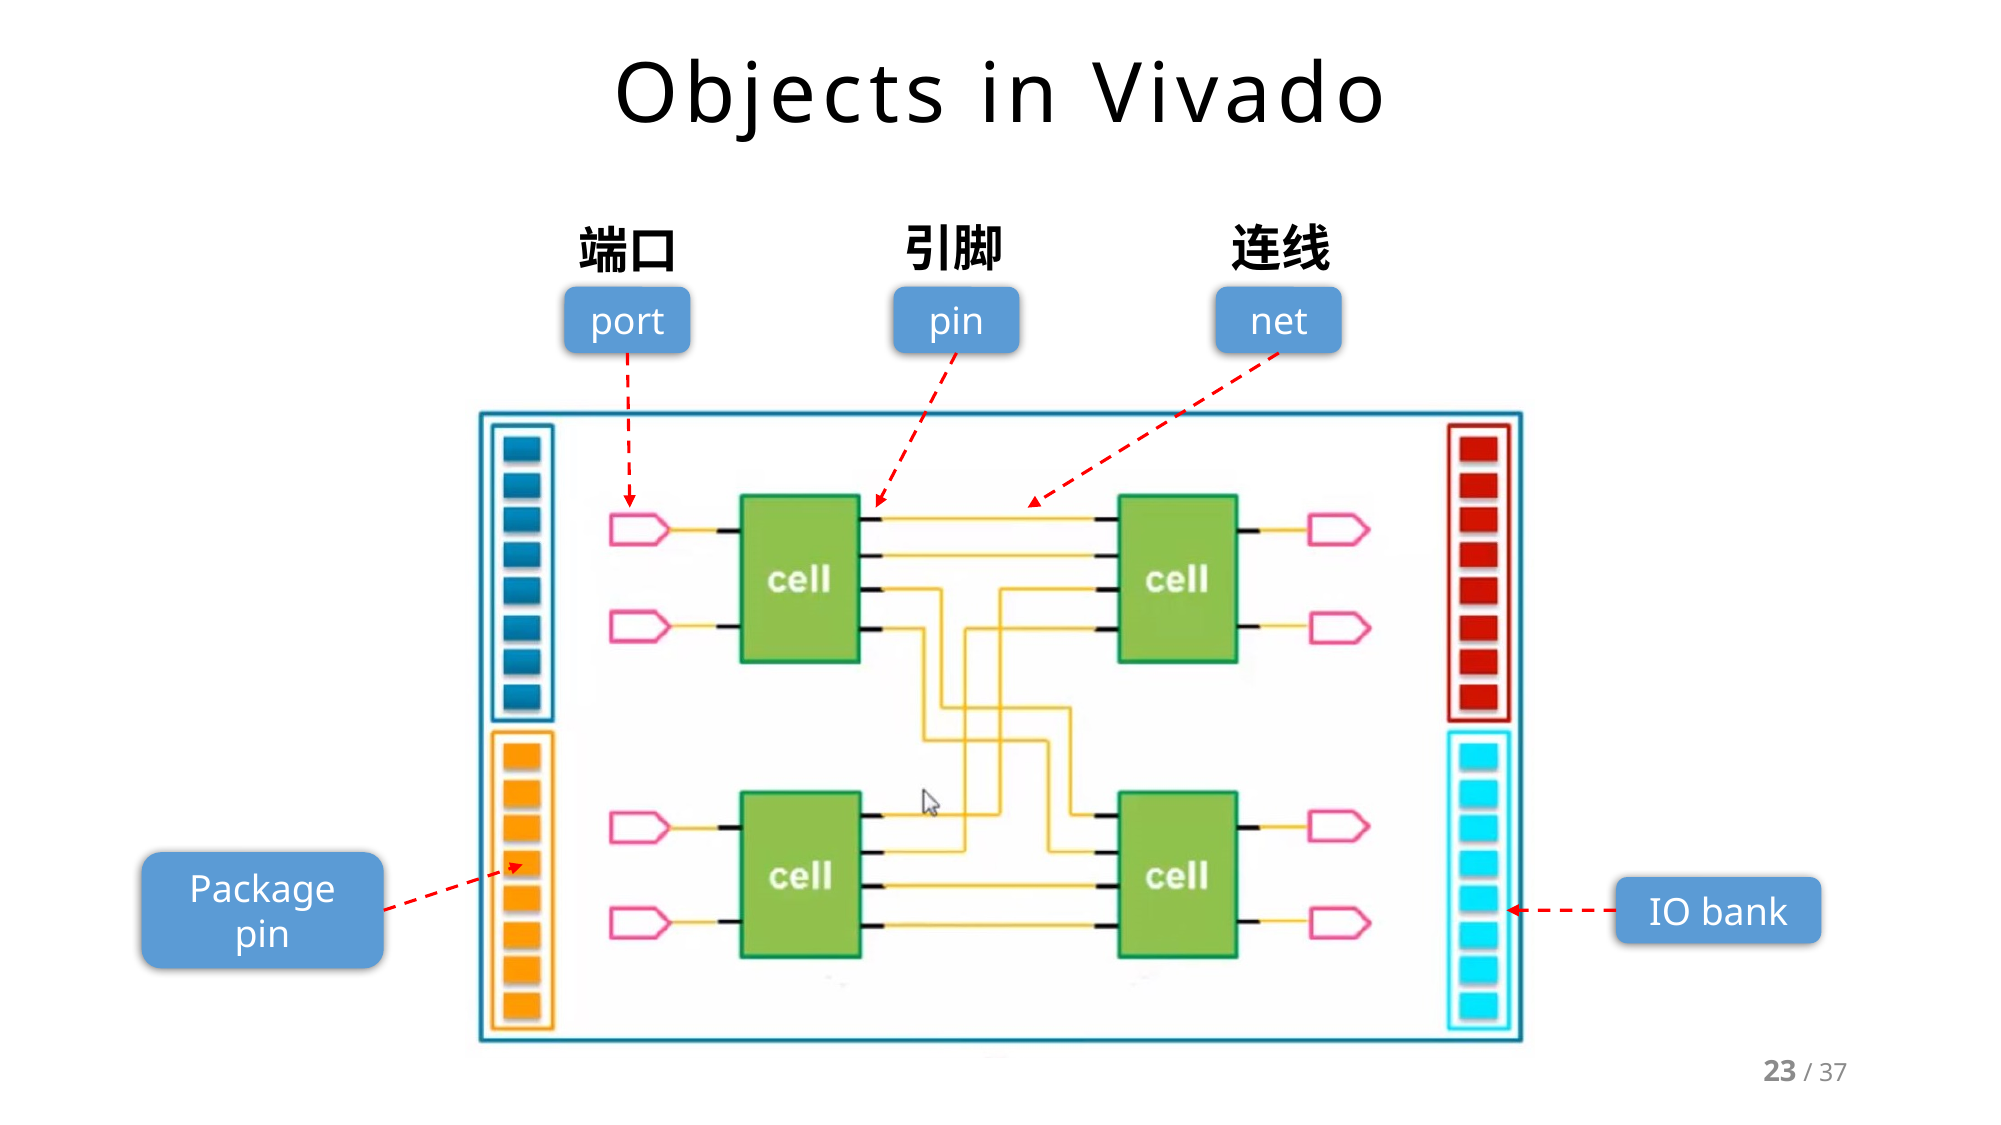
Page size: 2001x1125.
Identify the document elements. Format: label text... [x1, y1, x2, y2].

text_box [1027, 353, 1279, 508]
text_box 连线 [1216, 209, 1347, 284]
text_box port [564, 286, 691, 353]
text_box 引脚 [888, 209, 1019, 284]
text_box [383, 864, 523, 911]
picture [465, 399, 1535, 1058]
text_box pin [893, 286, 1020, 353]
slide_number 23 / 37 [1412, 1042, 1863, 1103]
text_box net [1215, 286, 1342, 353]
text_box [875, 353, 957, 508]
text_box Package pin [141, 852, 384, 969]
text_box 端口 [563, 211, 694, 286]
title Objects in Vivado [0, 0, 2000, 148]
text_box IO bank [1616, 877, 1822, 944]
